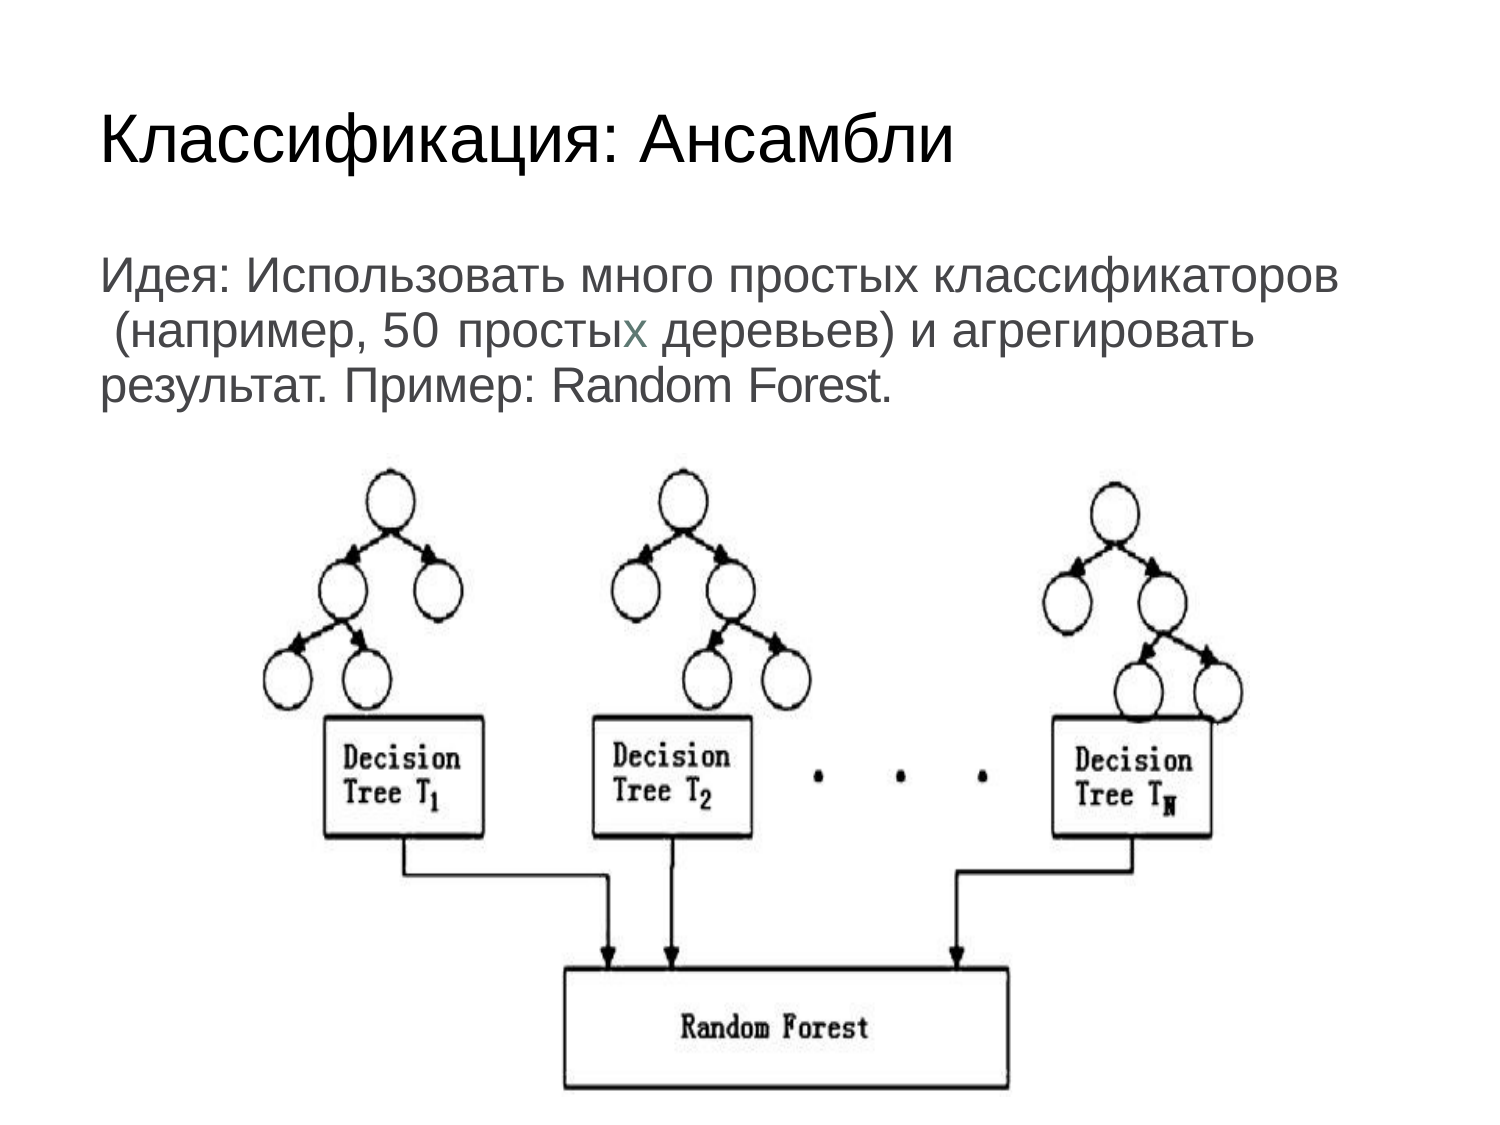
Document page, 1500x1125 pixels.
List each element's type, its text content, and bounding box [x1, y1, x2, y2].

picture [262, 452, 1251, 1098]
text_box Идея: Использовать много простых классификаторов (например, 50 простых деревьев) и агрегировать результат. Пример: Random Forest. [97, 239, 1344, 413]
text_box Классификация: Ансамбли [97, 91, 961, 177]
